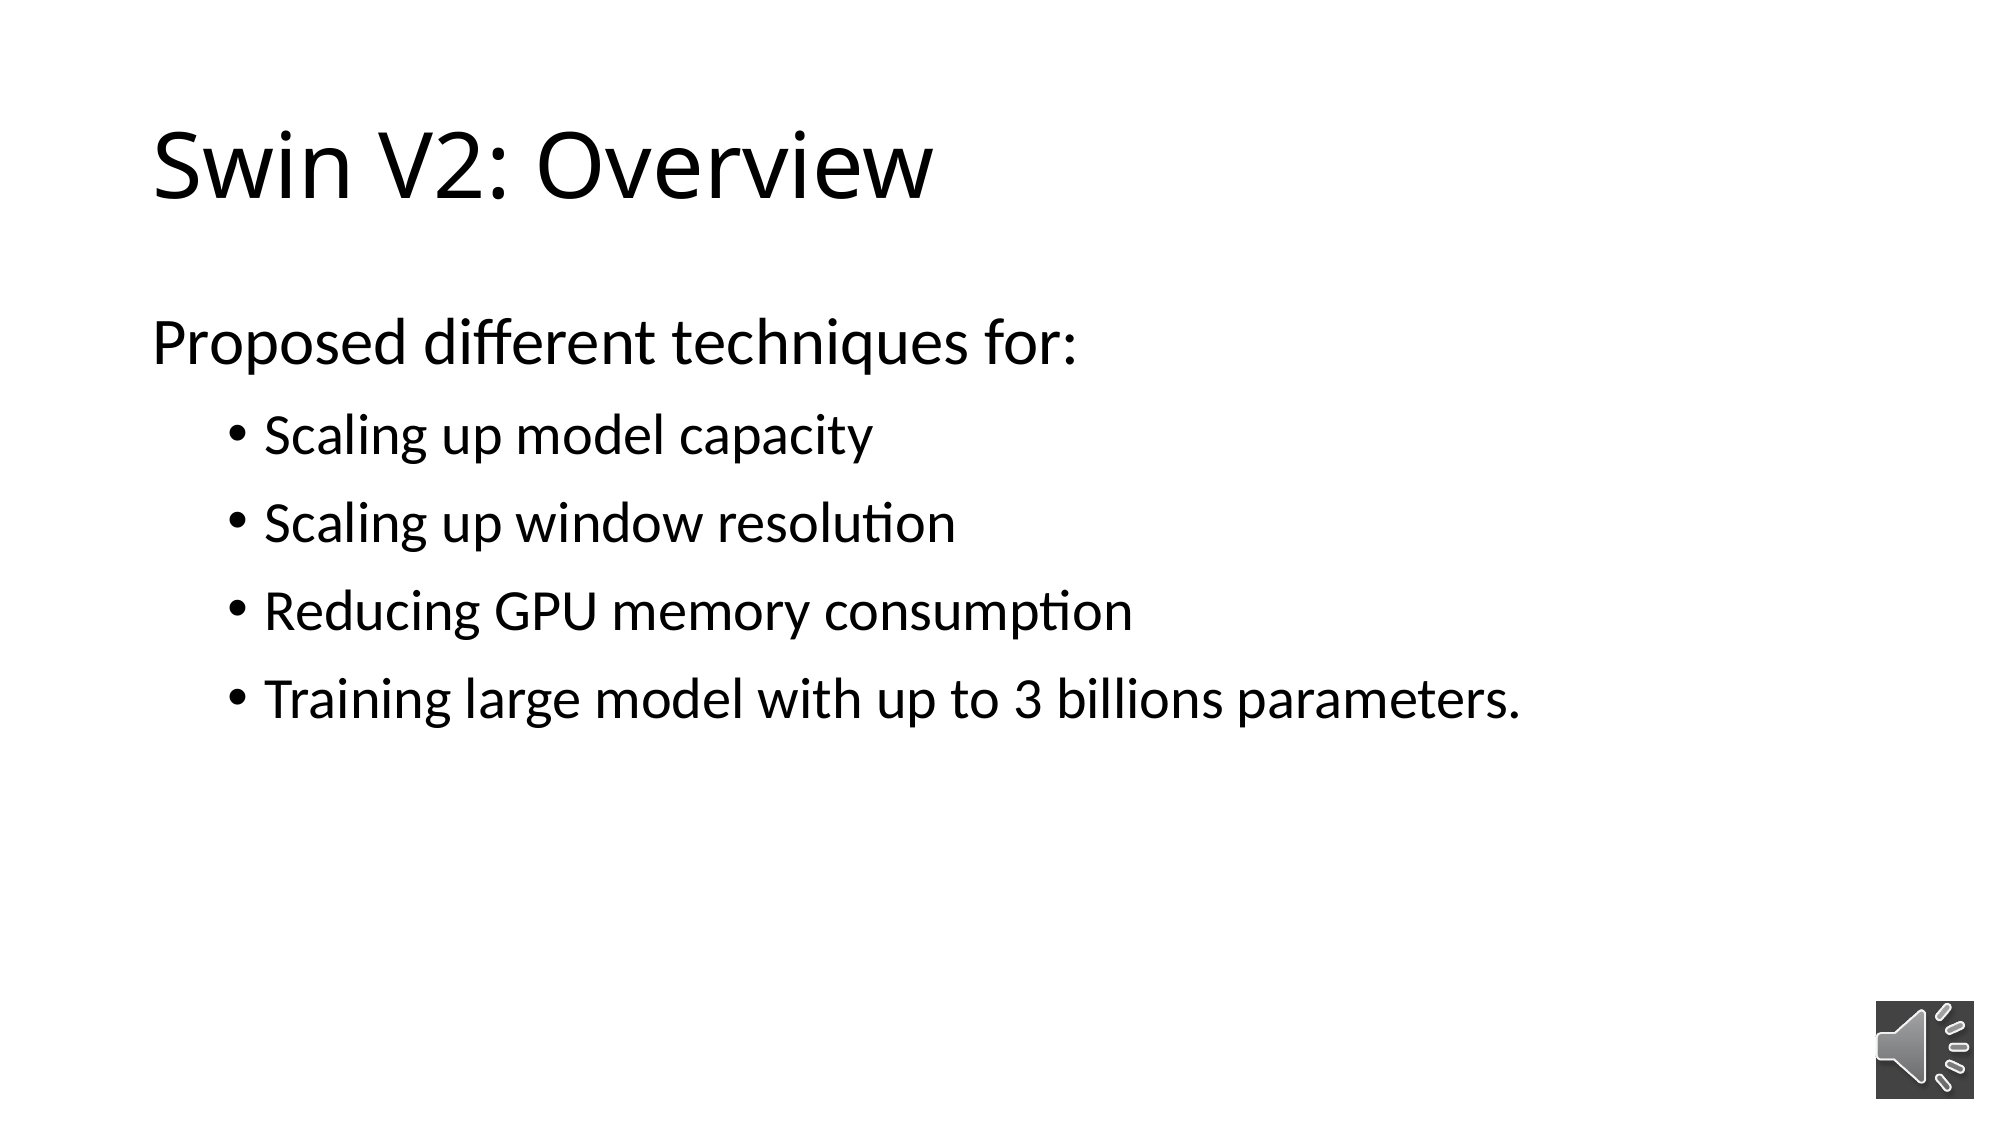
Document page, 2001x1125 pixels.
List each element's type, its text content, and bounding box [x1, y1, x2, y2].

title Swin V2: Overview [137, 59, 1863, 278]
picture [1874, 999, 1975, 1100]
list Proposed different techniques for: Scaling up model capacity Scaling up window resolution Reducing GPU memory consumption Training large model with up to 3 billions parameters. [137, 299, 1863, 1014]
